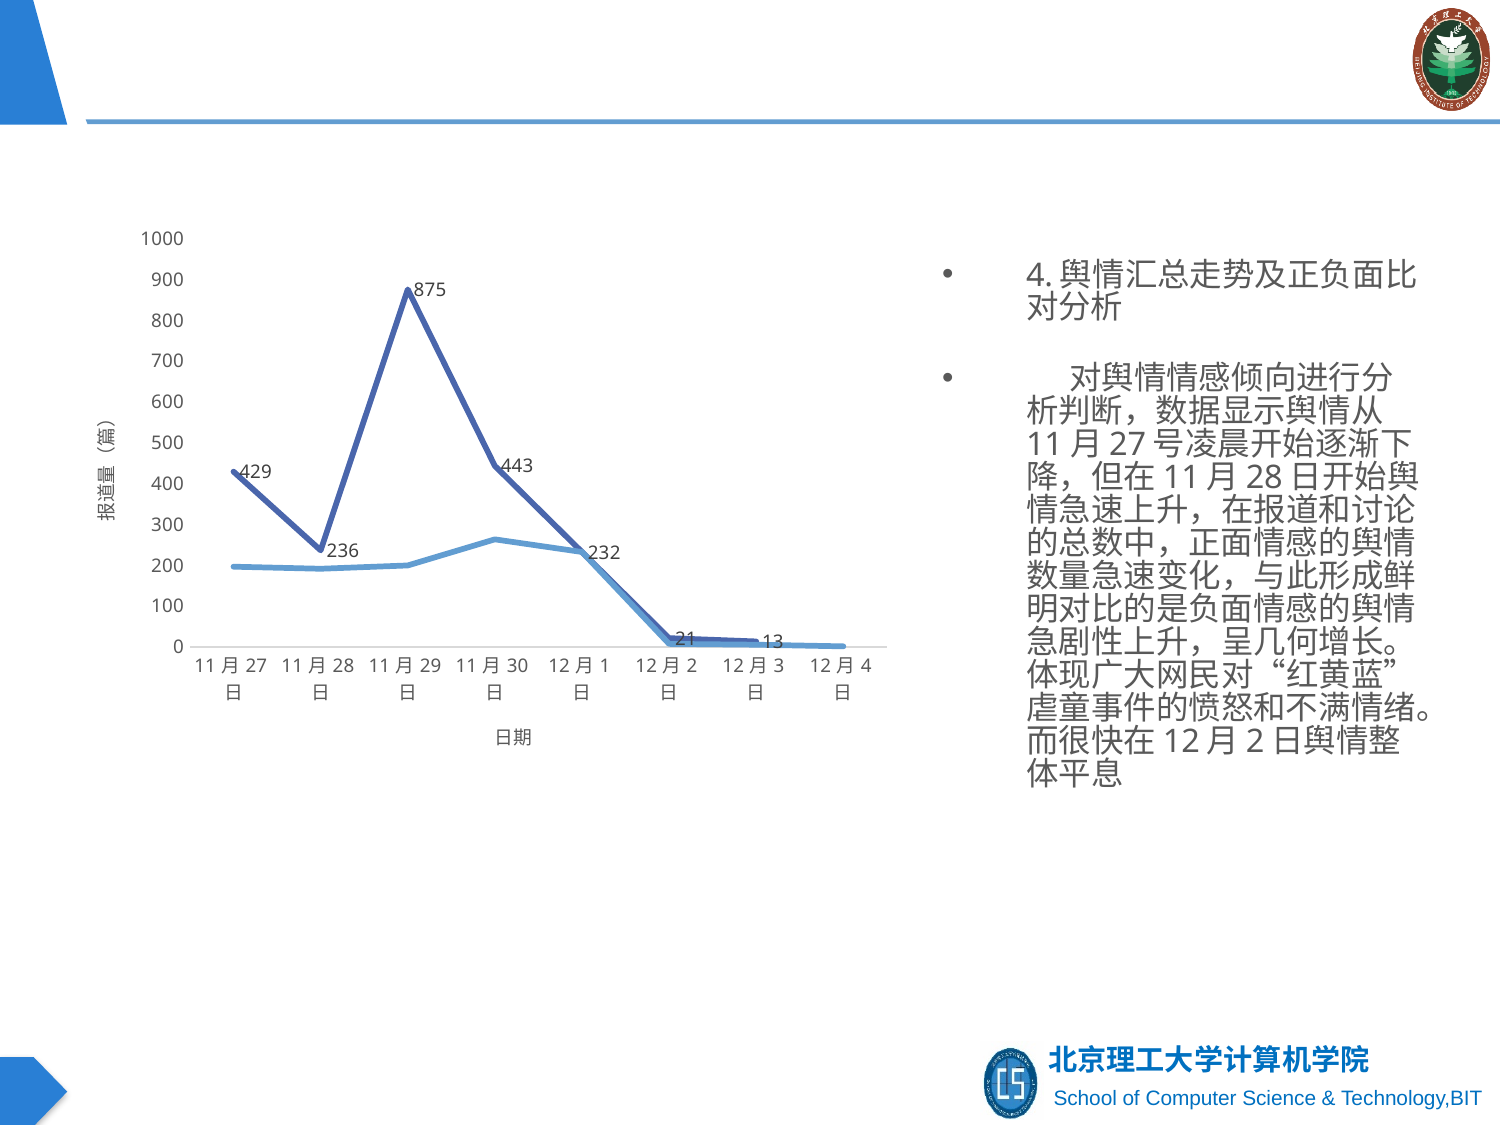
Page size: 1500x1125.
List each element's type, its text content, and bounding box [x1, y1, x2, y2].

picture [1405, 2, 1497, 117]
chart [58, 213, 905, 781]
picture [980, 1041, 1044, 1120]
list 4.舆情汇总走势及正负面比对分析 对舆情情感倾向进行分析判断，数据显示舆情从11月27号凌晨开始逐渐下降，但在11月28日开始舆情急速上升，在报道和讨论的总数中，正面情感的舆情数量急速变化，与此形成鲜明对比的是负面情感的舆情急剧性上升，呈几何增长。体现广大网民对“红黄蓝”虐童事件的愤怒和不满情绪。而很快在12月2日舆情整体平息 [926, 213, 1442, 800]
